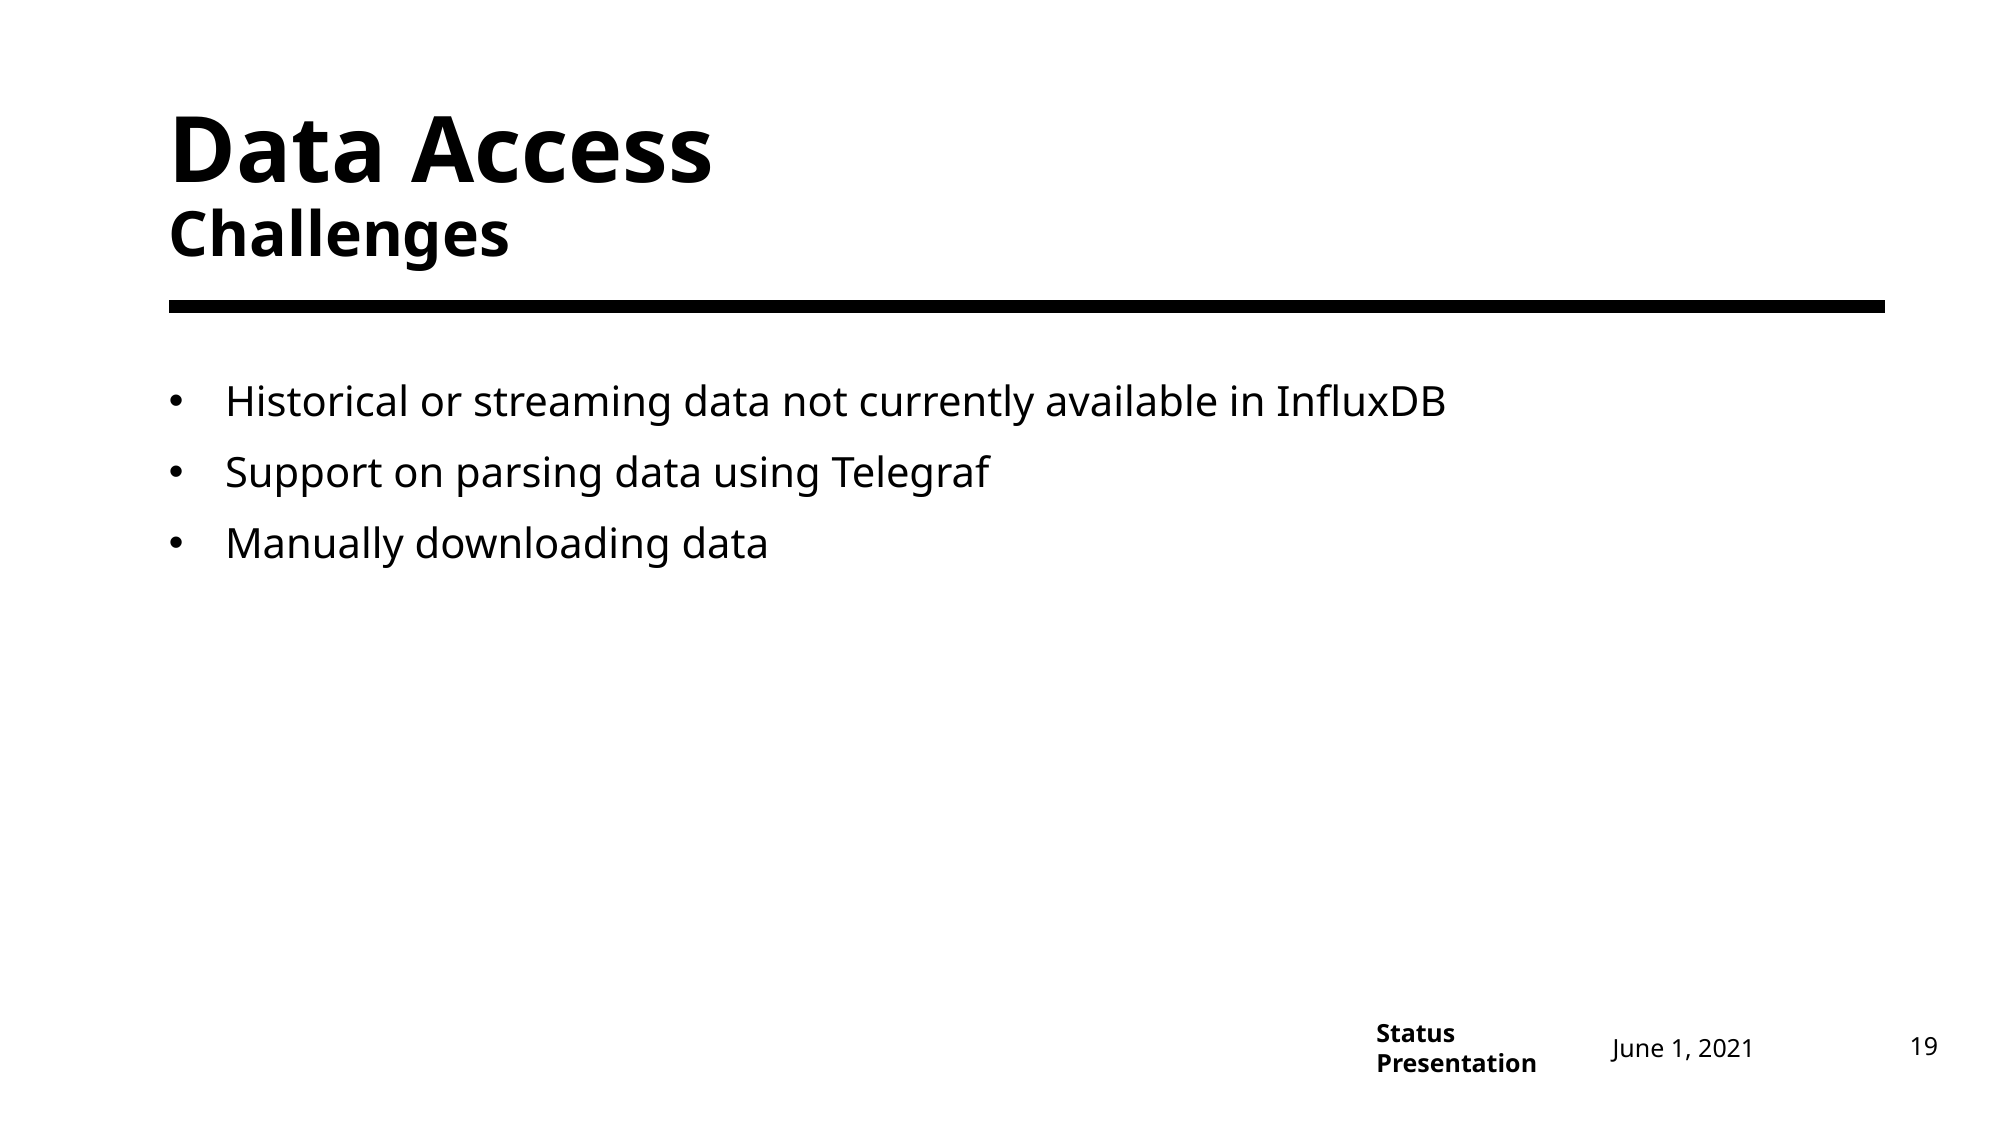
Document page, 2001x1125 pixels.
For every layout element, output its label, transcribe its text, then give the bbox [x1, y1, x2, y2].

list Historical or streaming data not currently available in InfluxDB Support on parsing data using Telegraf Manually downloading data [168, 375, 1602, 961]
slide_number 19 [1885, 1032, 1954, 1063]
title Data Access Challenges [168, 62, 1824, 270]
footer Status Presentation [1361, 1032, 1602, 1063]
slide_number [1612, 1032, 1863, 1063]
